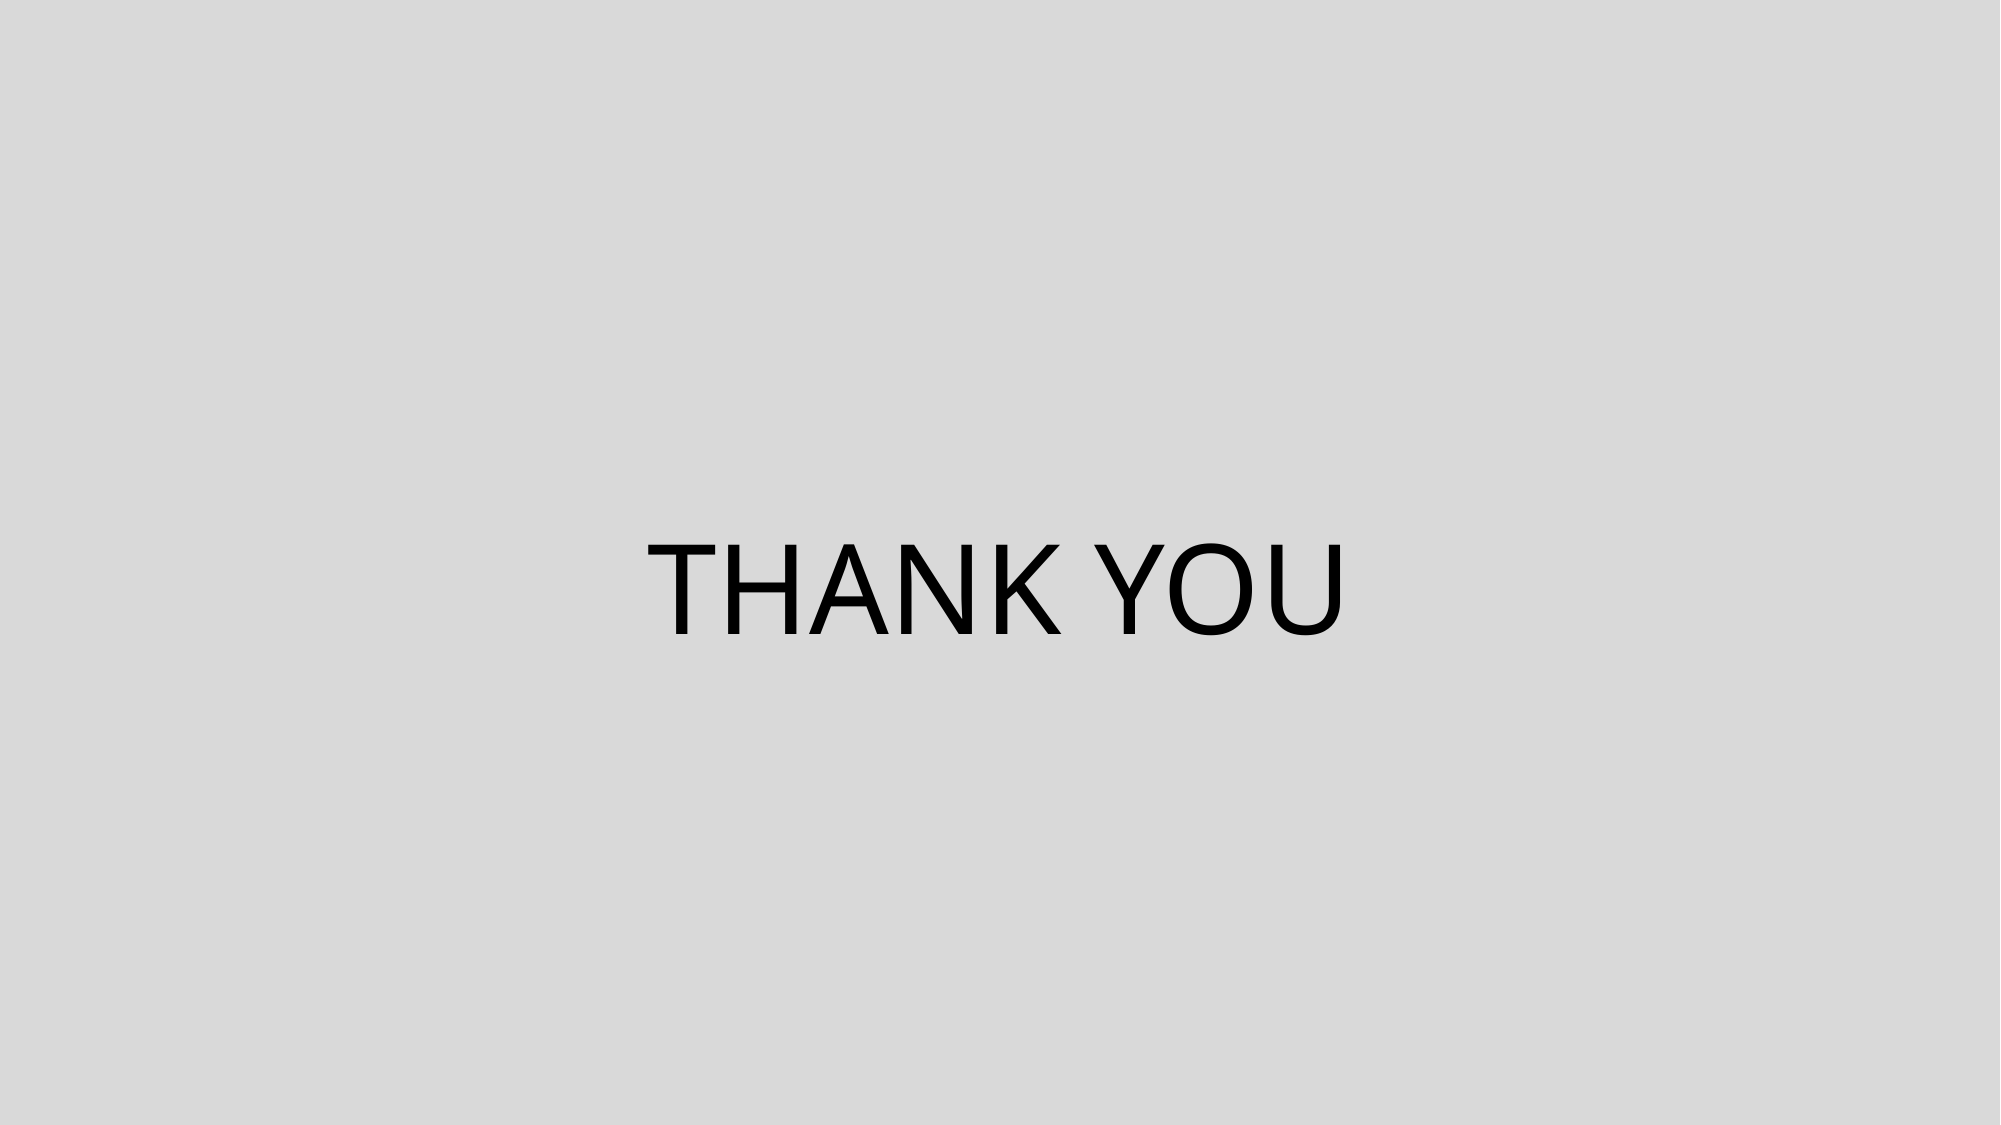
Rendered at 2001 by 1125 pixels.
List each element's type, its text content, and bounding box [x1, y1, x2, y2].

title Thank you [271, 457, 1729, 668]
